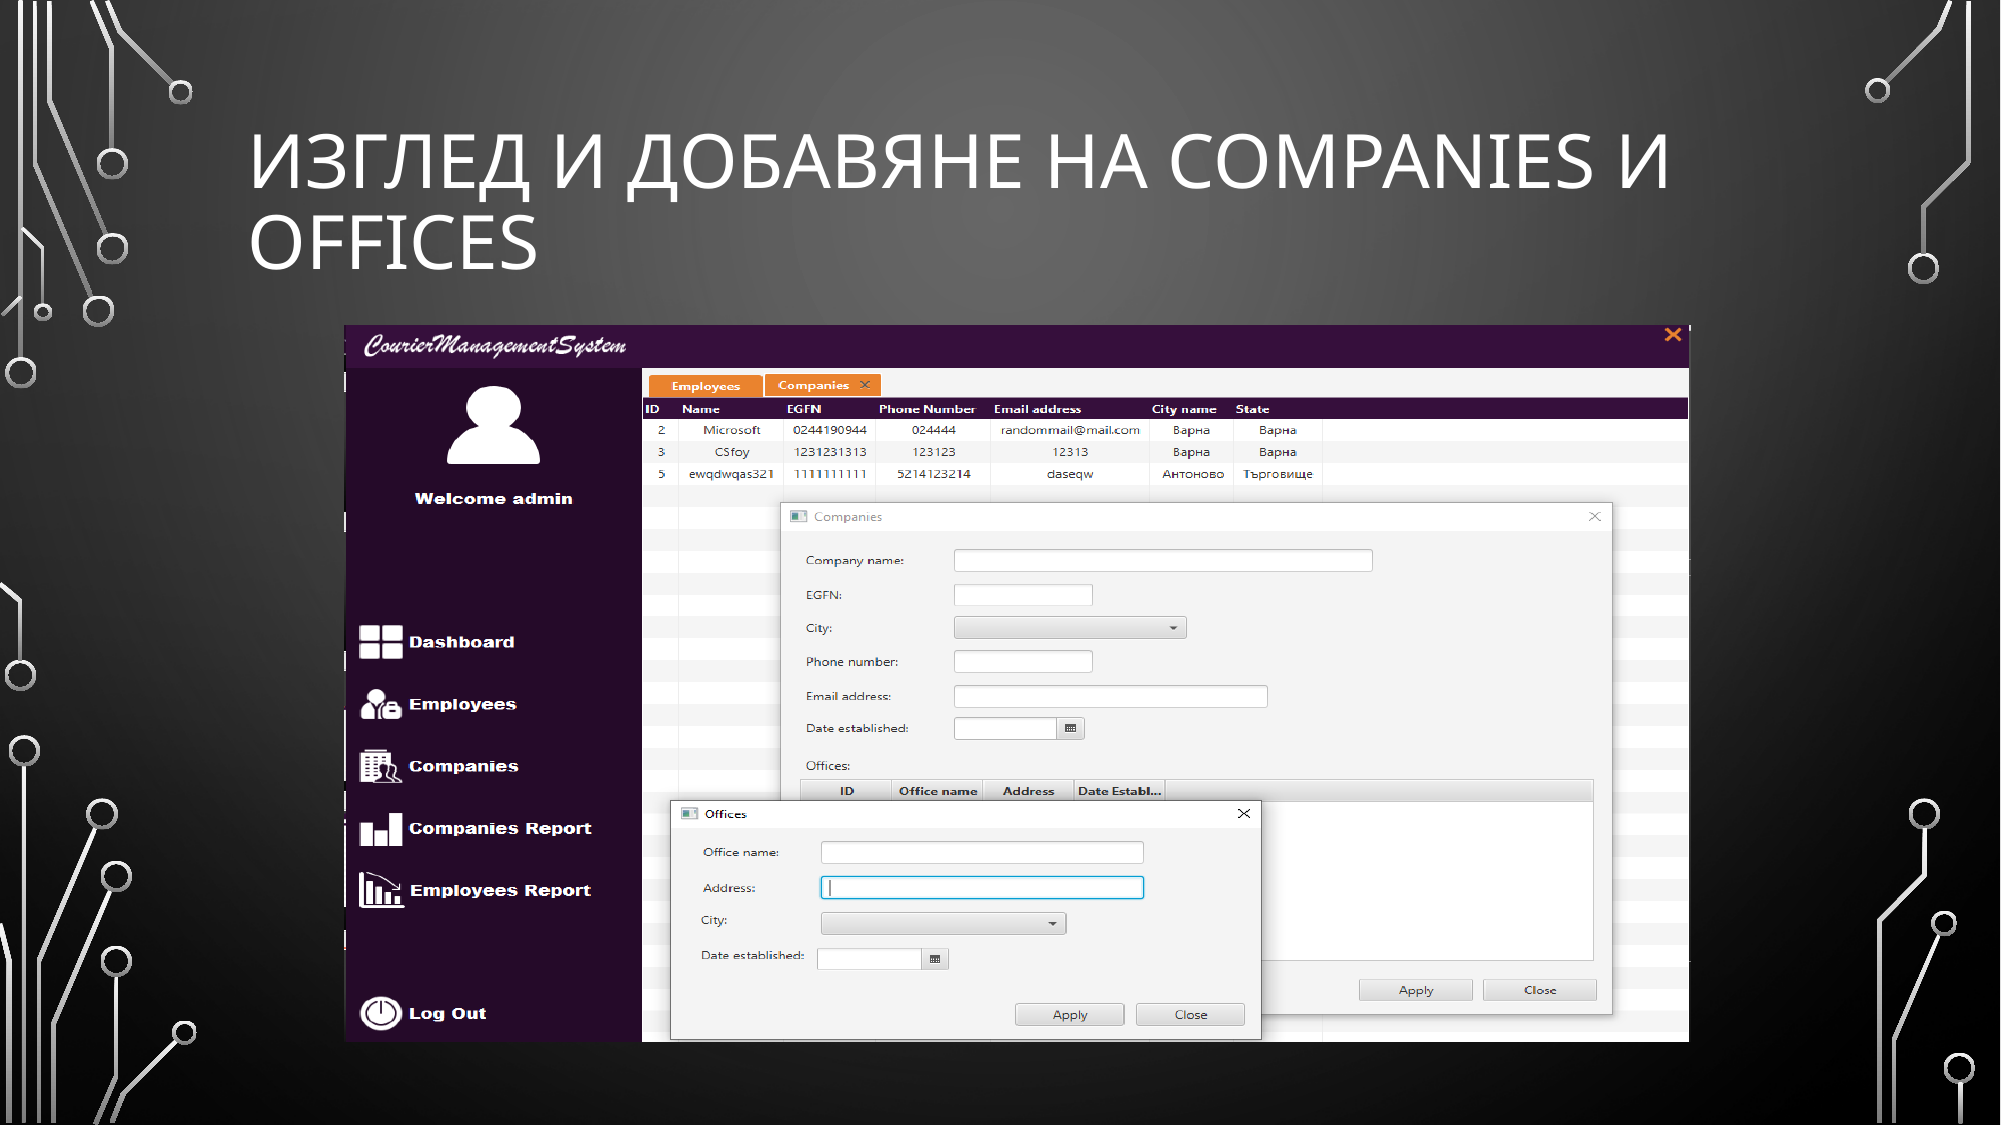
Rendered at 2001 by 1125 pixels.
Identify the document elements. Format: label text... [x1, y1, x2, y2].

title Изглед и добавяне на companies и offices [232, 83, 1858, 327]
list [344, 325, 1691, 1042]
